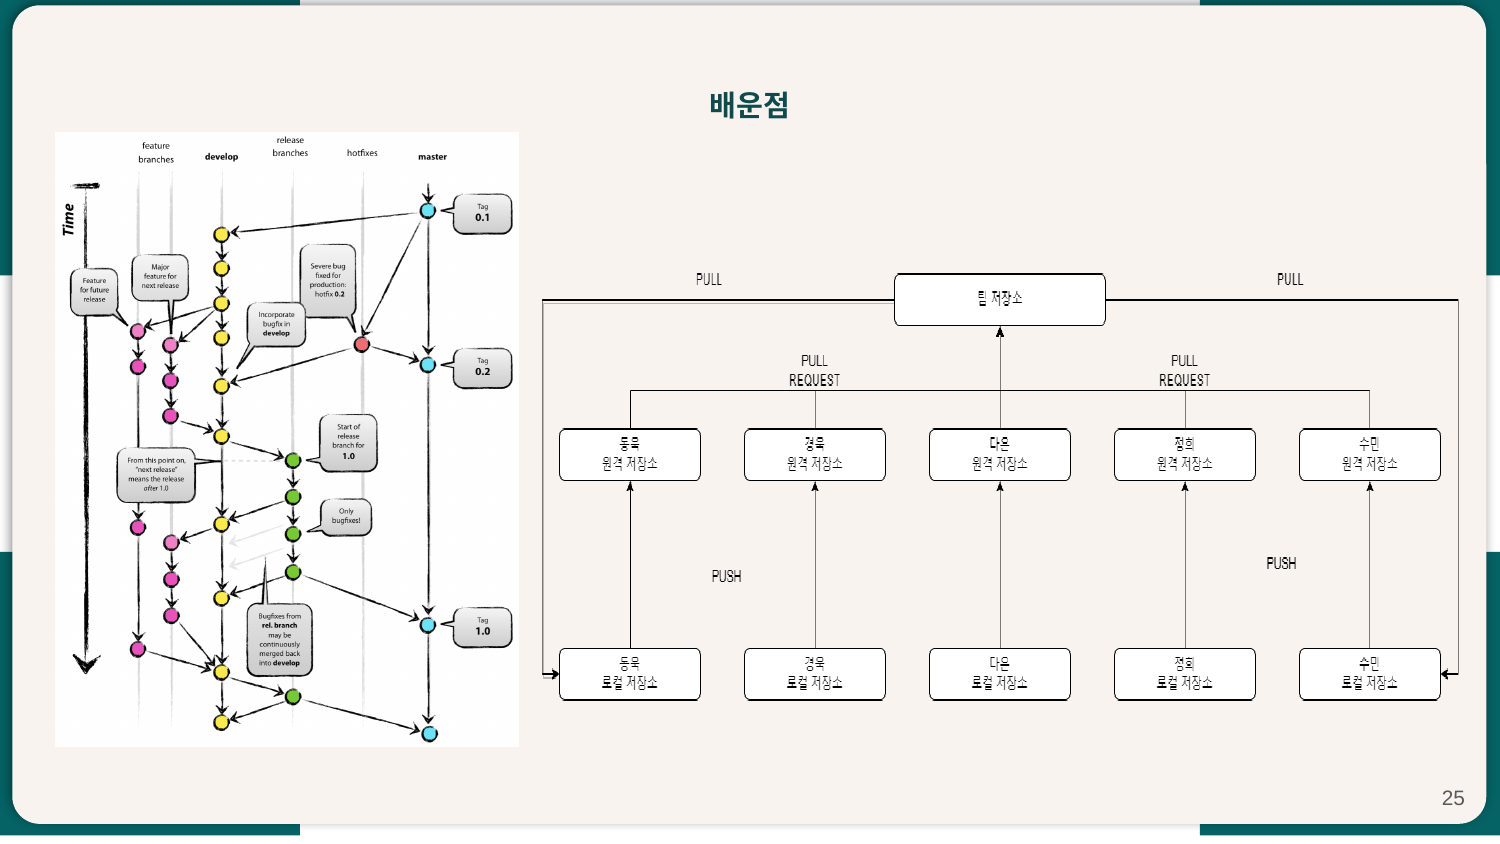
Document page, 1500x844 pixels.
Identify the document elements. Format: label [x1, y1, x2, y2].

picture [535, 261, 1466, 701]
text_box [0, 0, 1500, 836]
picture [54, 132, 519, 747]
